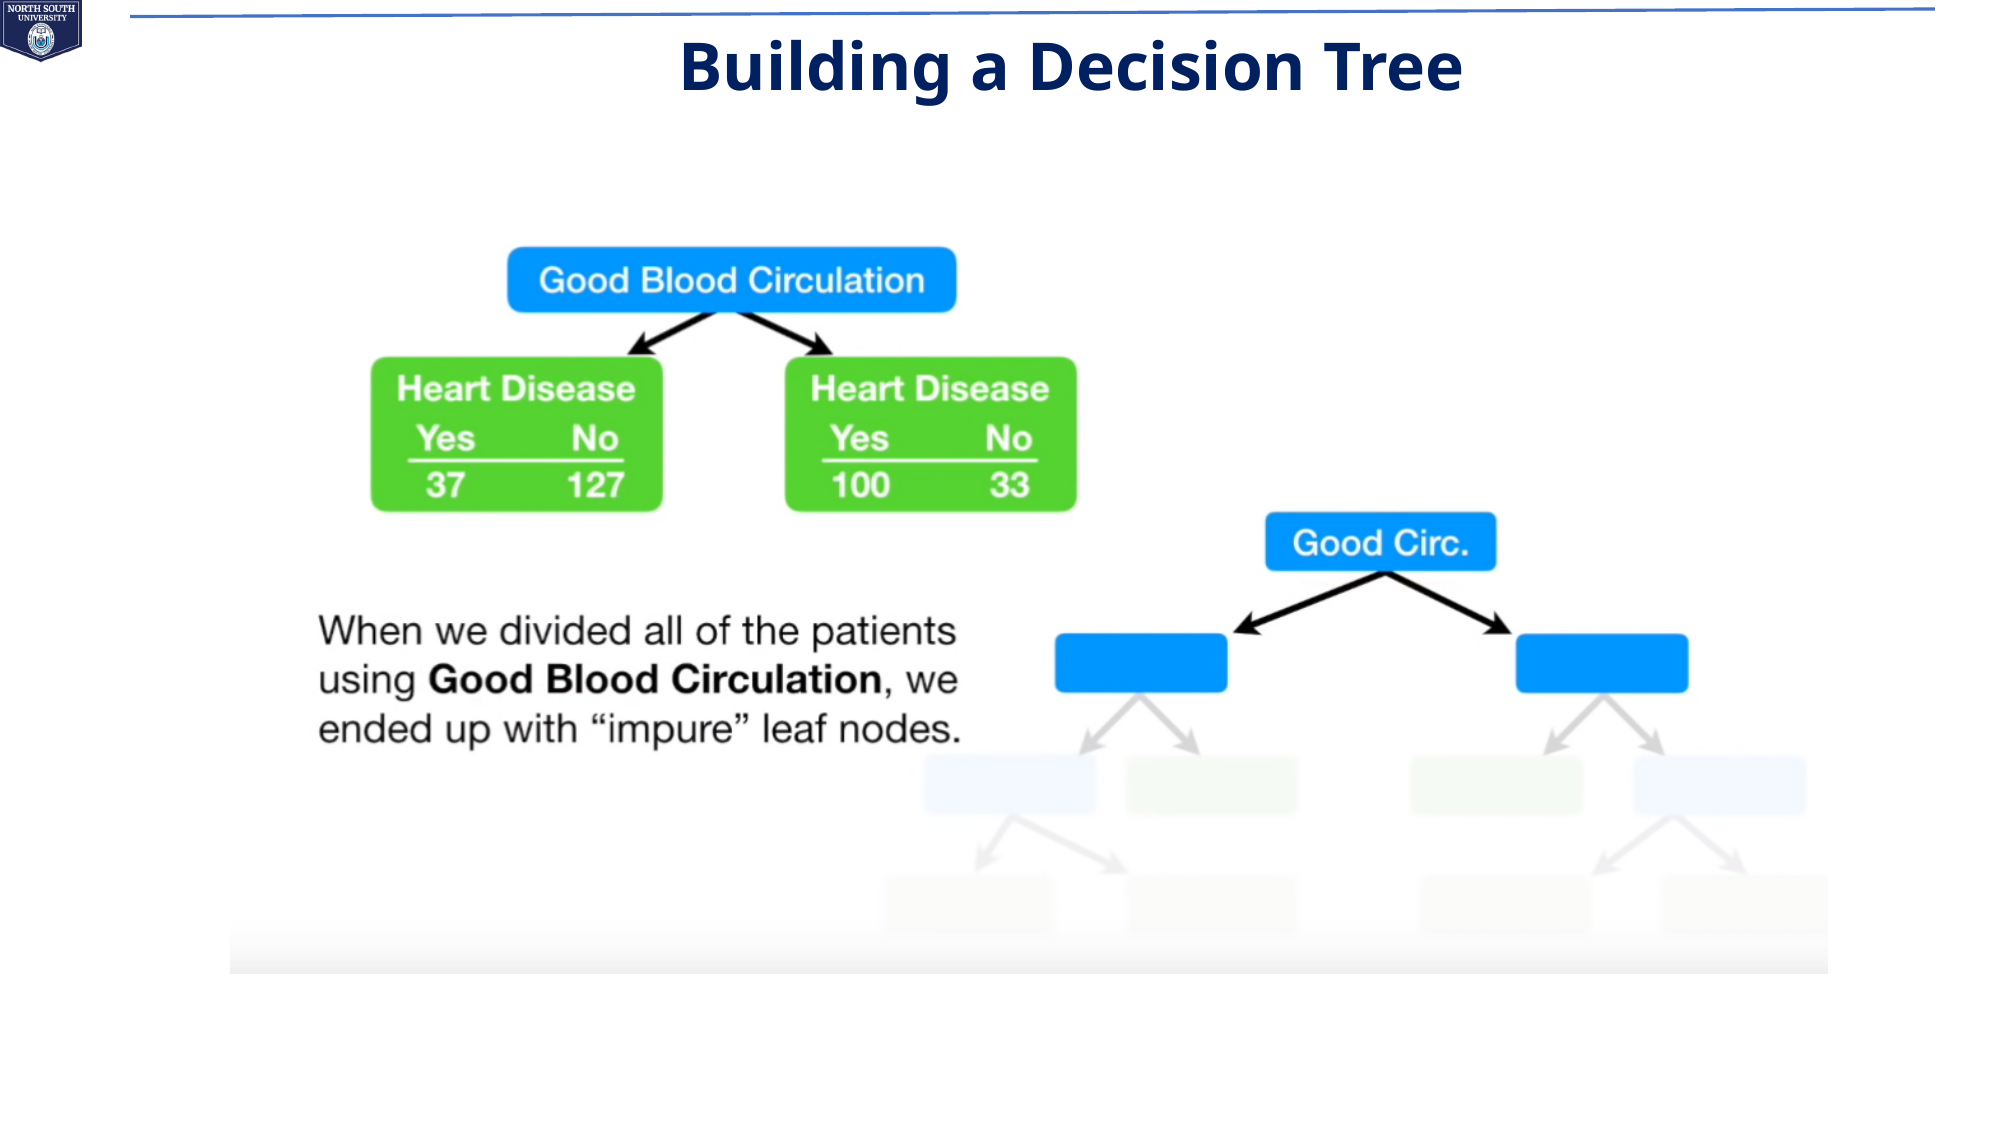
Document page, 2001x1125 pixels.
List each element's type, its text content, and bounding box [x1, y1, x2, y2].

picture [229, 191, 1828, 974]
picture [0, 0, 82, 65]
title Building a Decision Tree [209, 25, 1935, 112]
